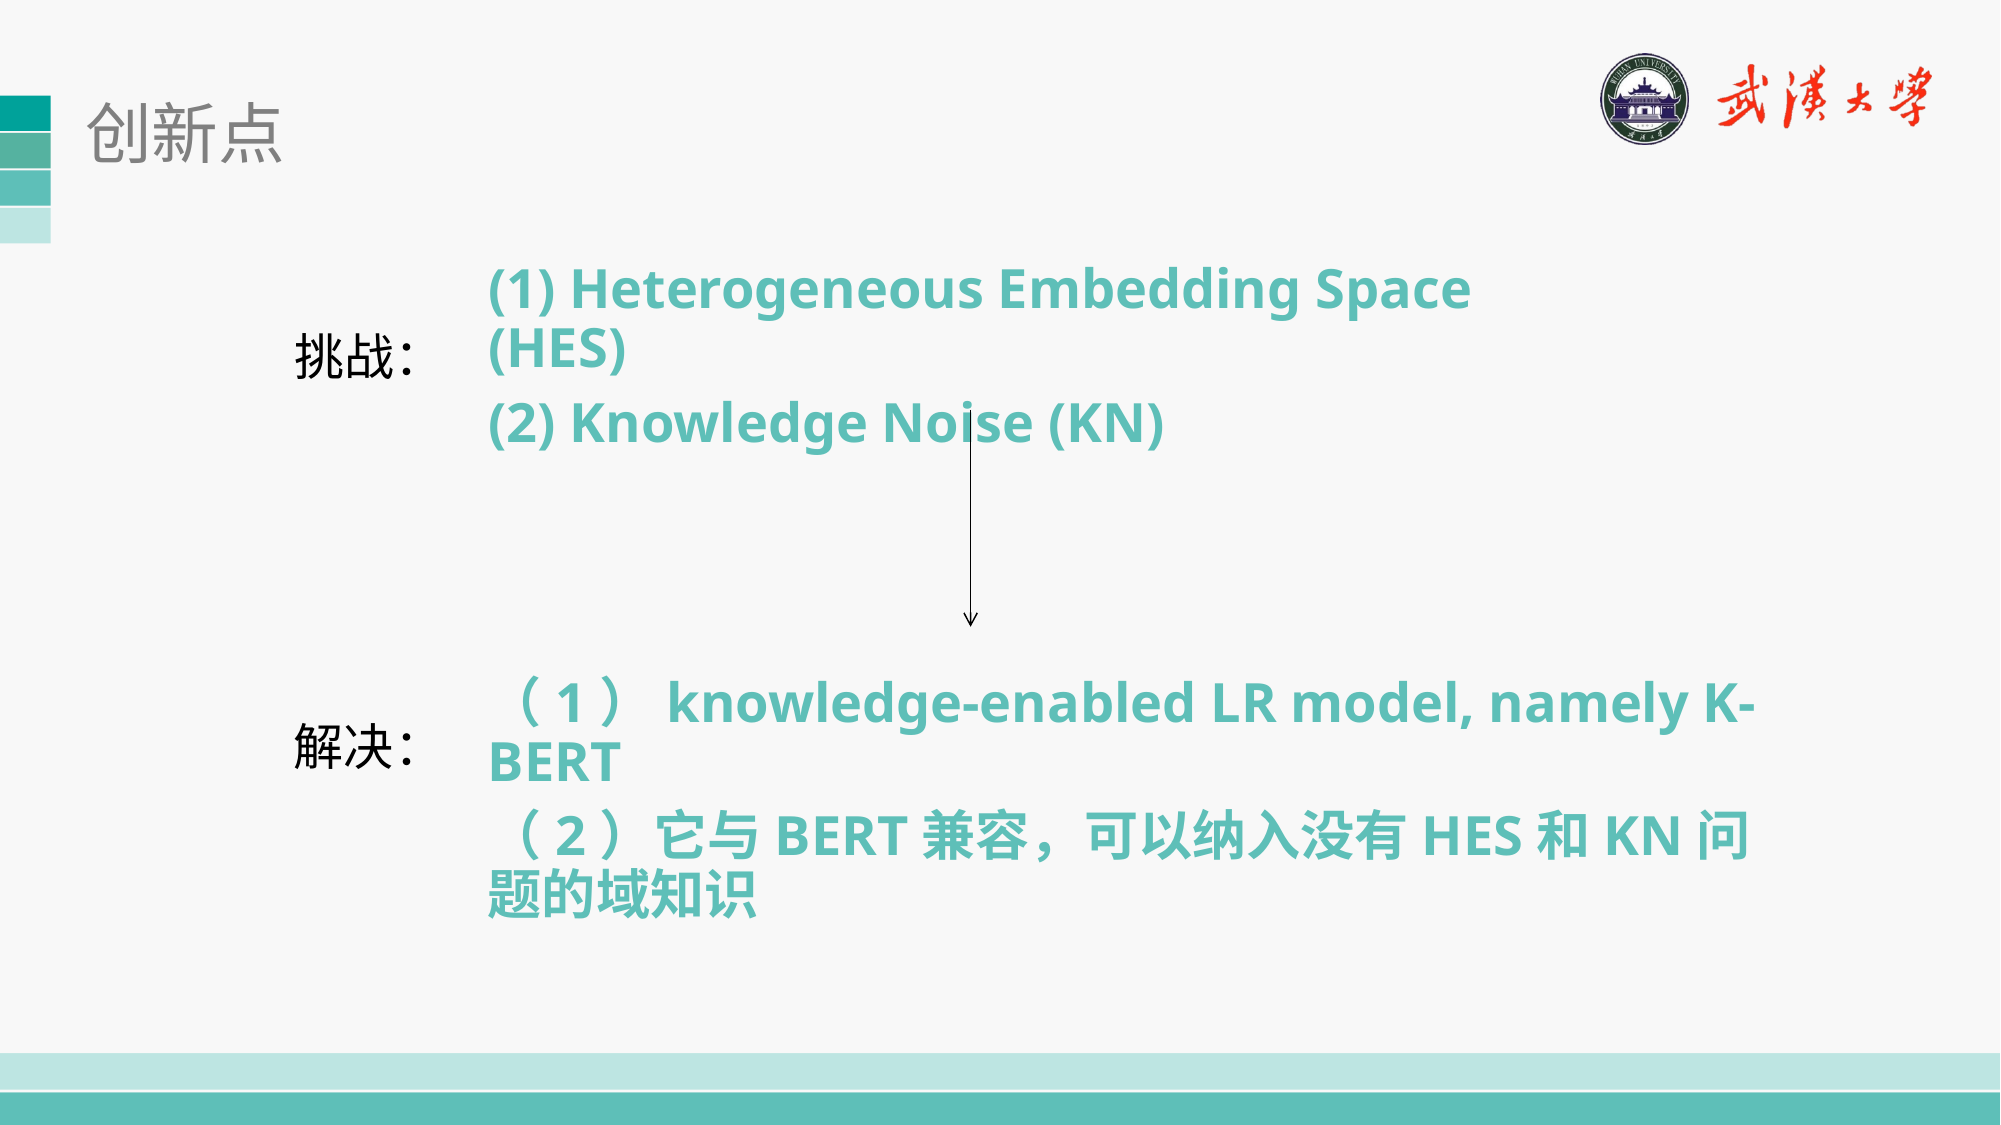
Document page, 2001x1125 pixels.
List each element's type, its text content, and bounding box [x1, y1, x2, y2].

picture [1711, 58, 1932, 137]
picture [1600, 53, 1689, 145]
list (1) Heterogeneous Embedding Space (HES) (2) Knowledge Noise (KN) [473, 254, 1632, 338]
text_box 挑战： [279, 317, 460, 393]
slide_number [1325, 1042, 1863, 1103]
title 创新点 [68, 91, 1546, 172]
text_box 解决： [279, 707, 460, 783]
text_box （1）knowledge-enabled LR model, namely K-BERT （2）它与BERT兼容，可以纳入没有HES和KN问题的域知识 [472, 668, 1797, 751]
